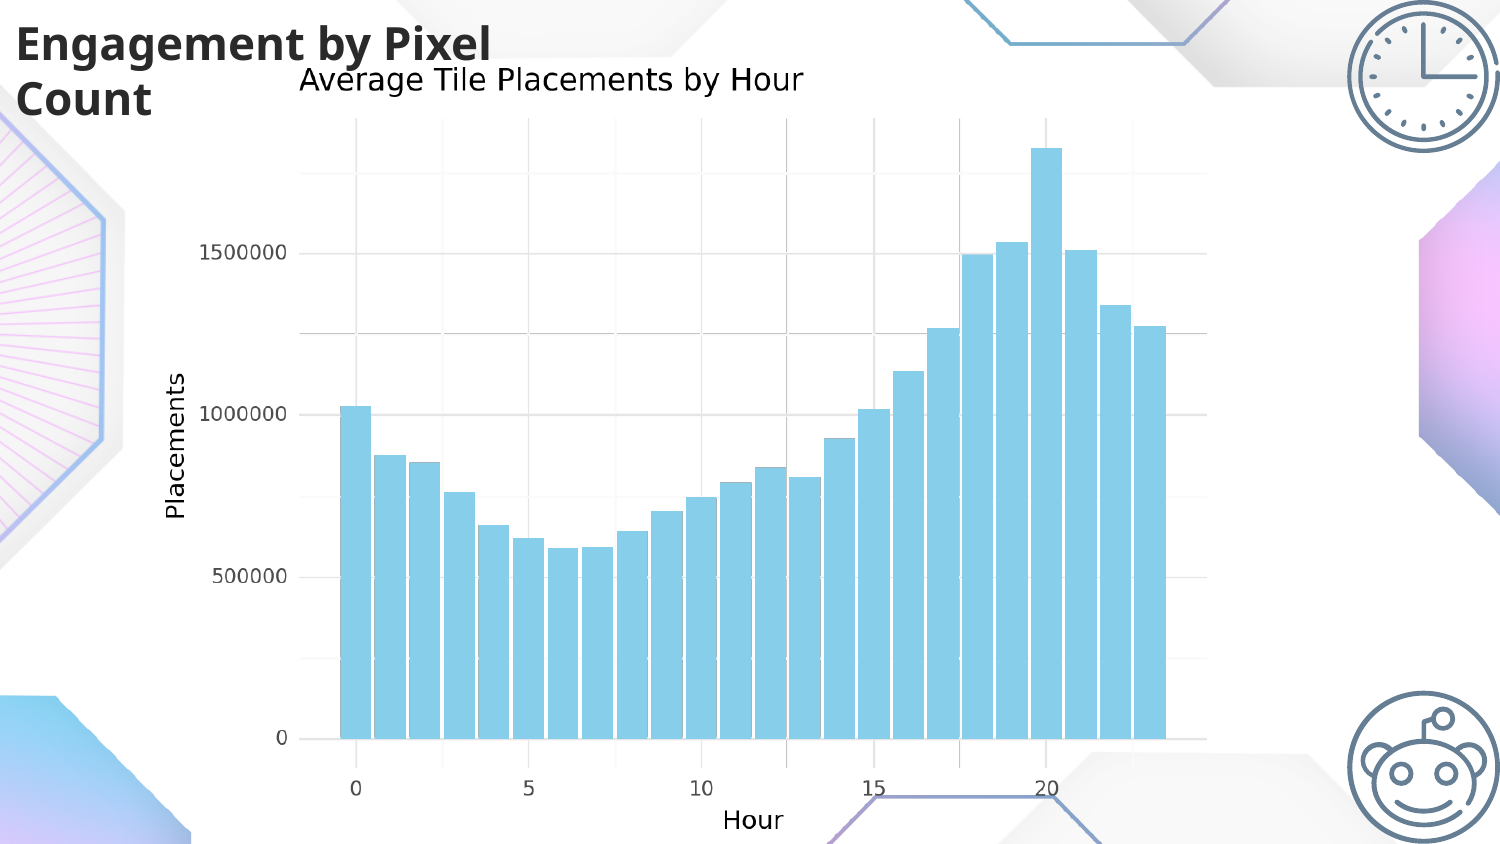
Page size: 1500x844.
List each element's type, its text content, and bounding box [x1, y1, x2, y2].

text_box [1346, 0, 1500, 154]
picture [0, 121, 134, 615]
picture [0, 0, 1346, 844]
text_box Engagement by Pixel Count [0, 0, 584, 121]
picture [1416, 154, 1500, 576]
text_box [1346, 690, 1500, 844]
